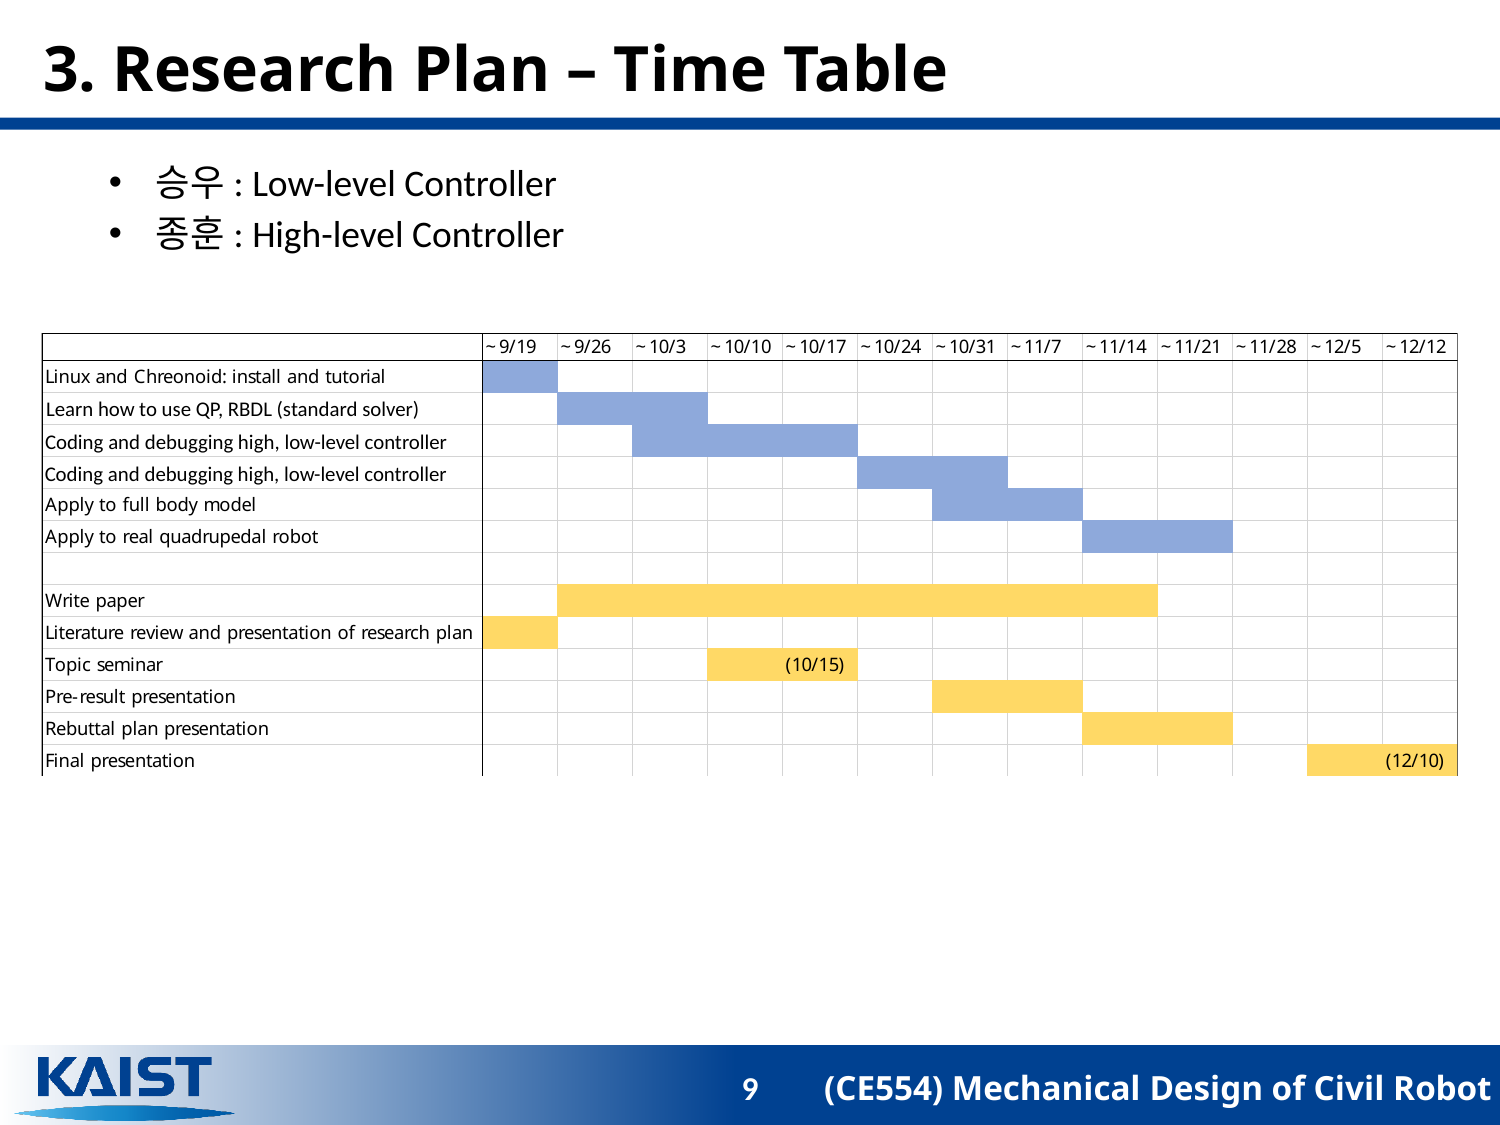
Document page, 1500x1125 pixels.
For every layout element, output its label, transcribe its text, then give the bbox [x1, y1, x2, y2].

text_box 승우: Low-level Controller 종훈: High-level Controller [94, 145, 580, 263]
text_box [30, 332, 1459, 778]
title 3. Research Plan – Time Table [28, 0, 1475, 145]
picture [14, 1055, 235, 1121]
